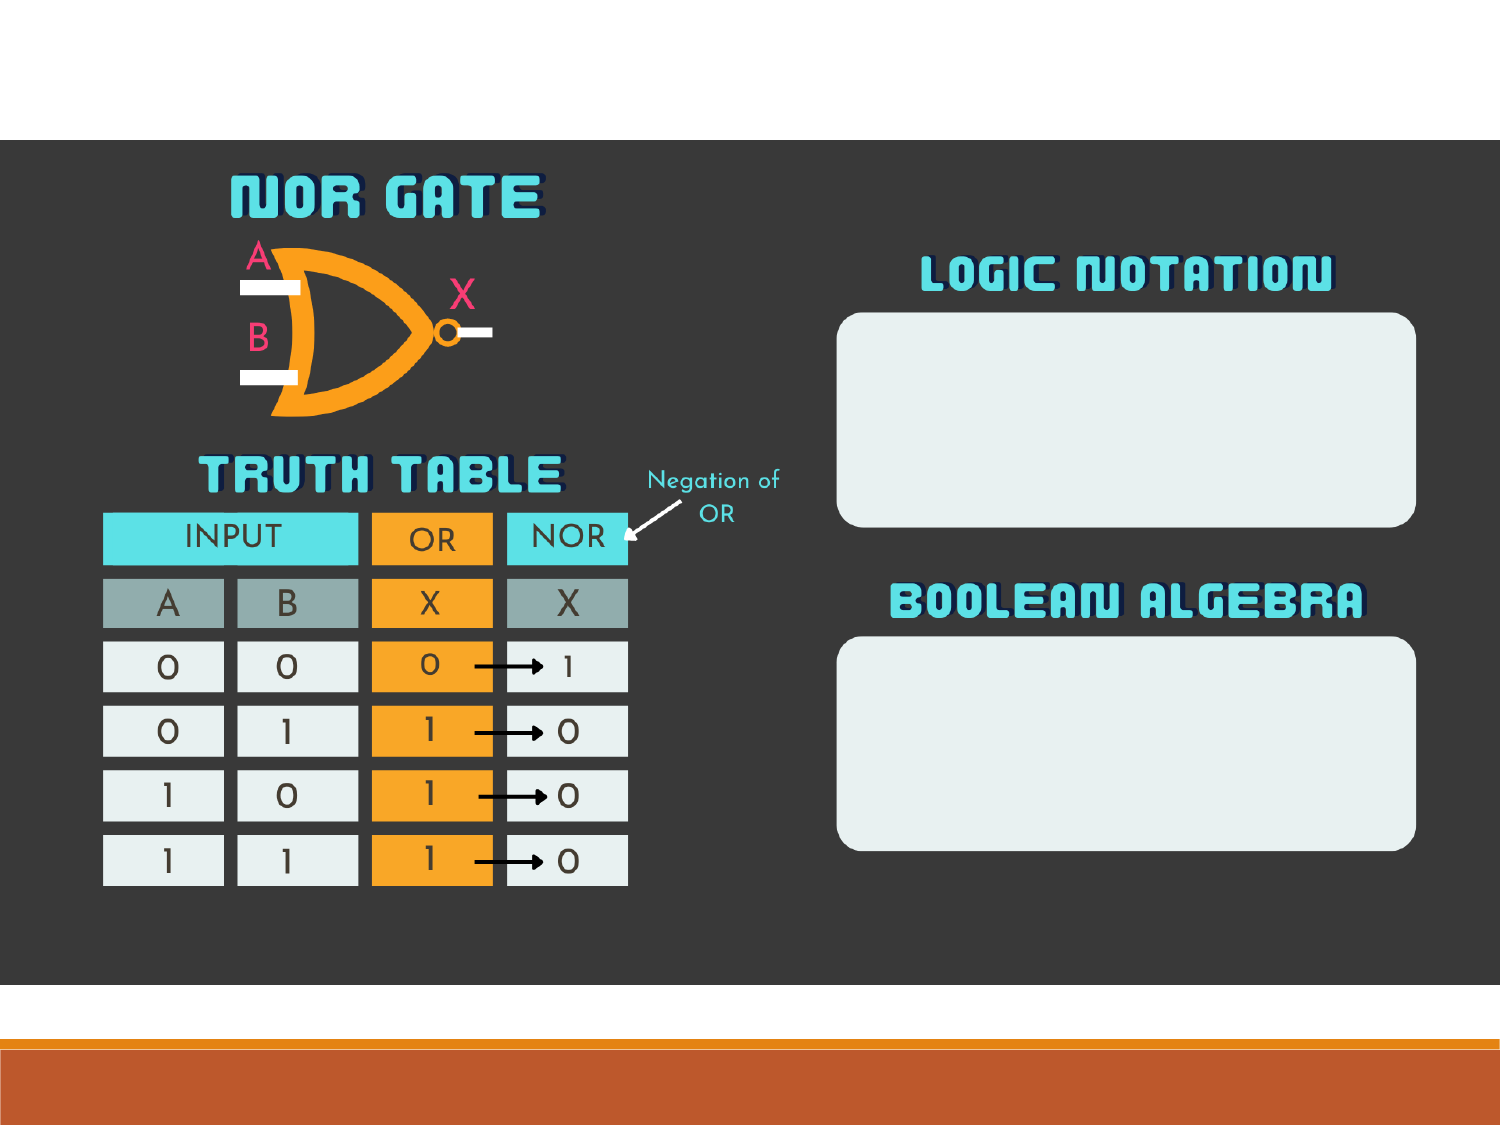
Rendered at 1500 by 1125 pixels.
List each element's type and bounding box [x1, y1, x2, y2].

picture [0, 140, 1500, 985]
